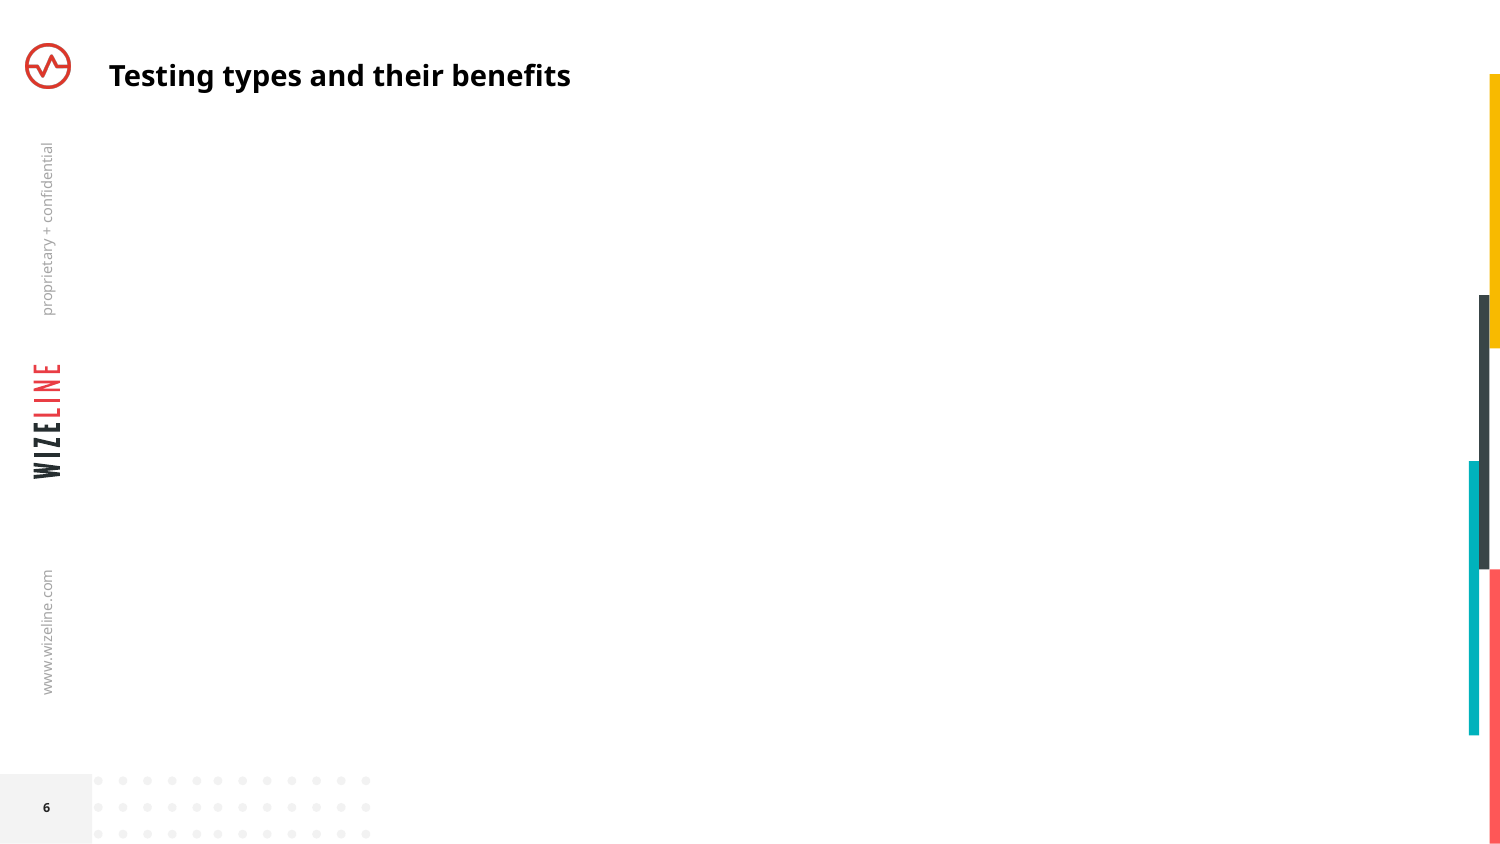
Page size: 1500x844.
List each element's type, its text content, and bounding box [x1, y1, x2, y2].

text_box Testing types and their benefits [93, 42, 802, 125]
picture [25, 43, 71, 89]
